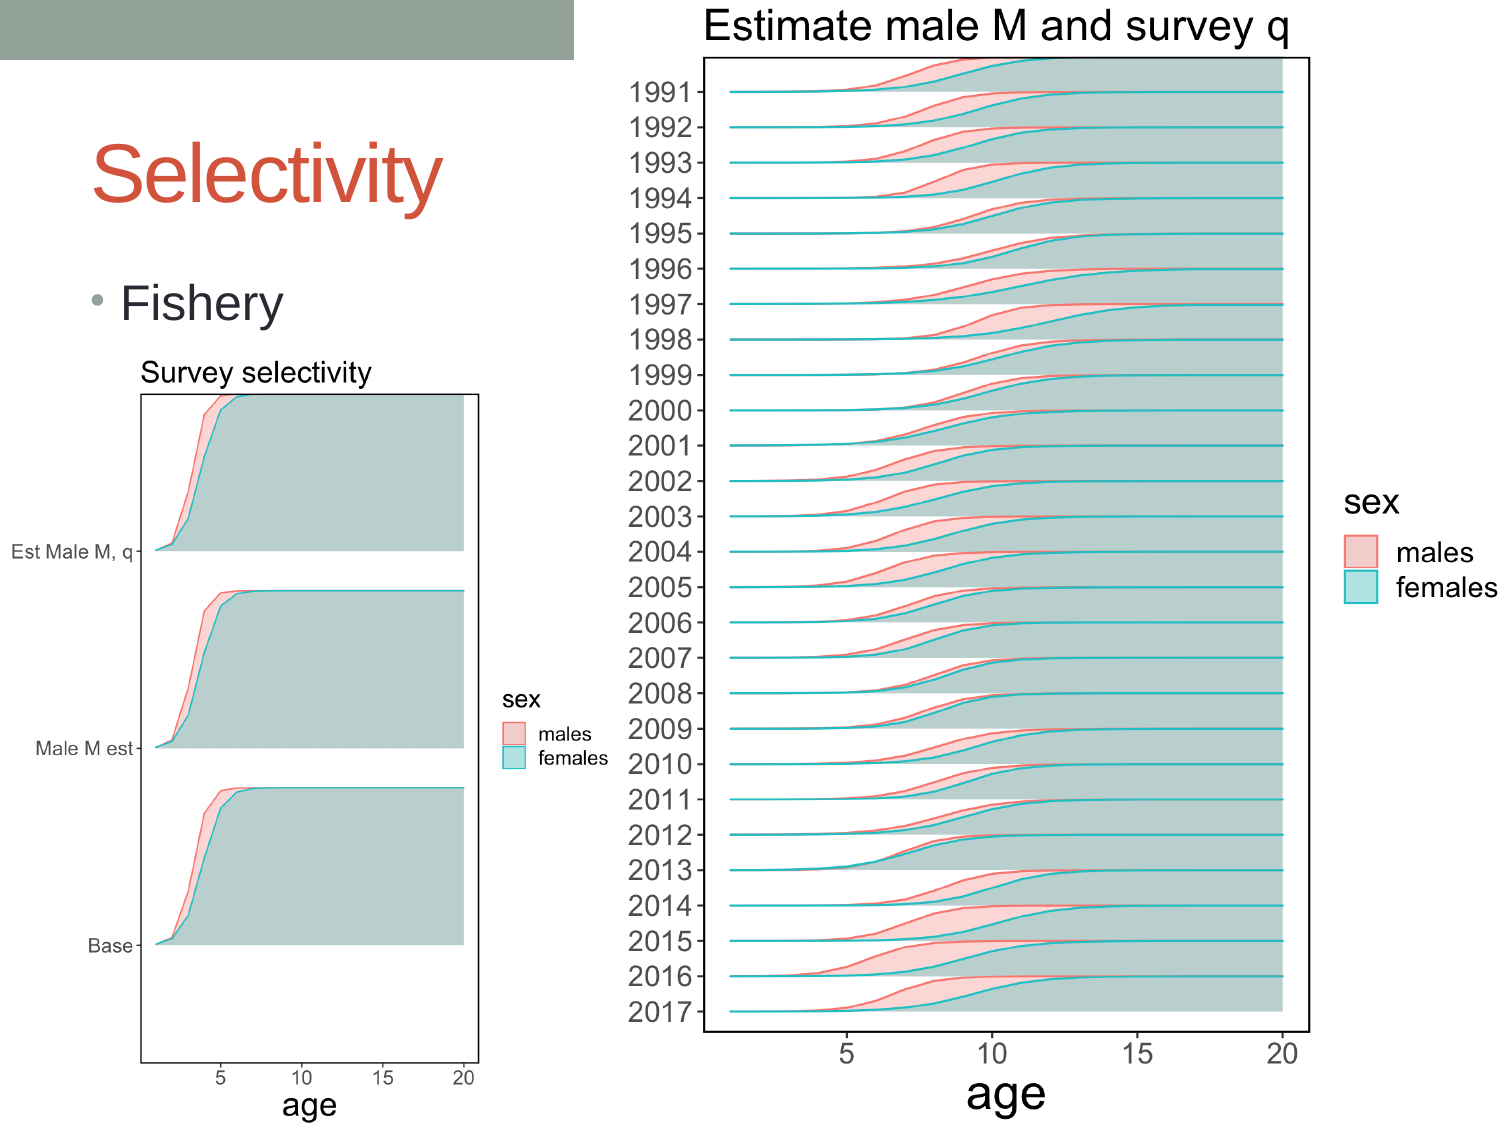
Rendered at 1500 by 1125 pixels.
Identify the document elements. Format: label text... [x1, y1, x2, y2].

title Selectivity [75, 87, 571, 250]
list Fishery [75, 262, 571, 353]
picture [7, 0, 1500, 1125]
